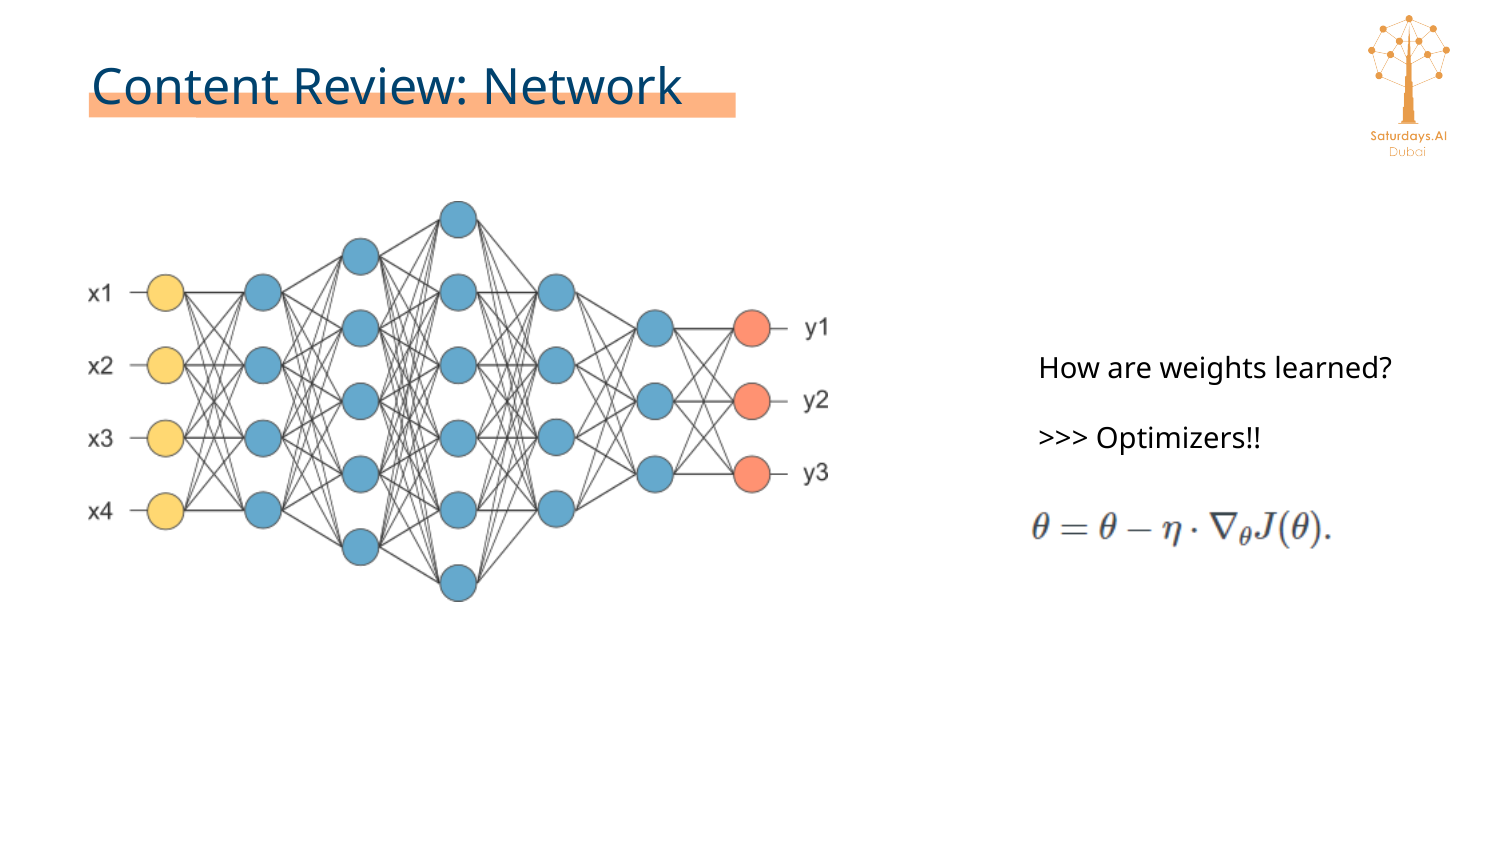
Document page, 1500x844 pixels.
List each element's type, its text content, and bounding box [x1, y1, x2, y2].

text_box Content Review: Network [88, 52, 712, 104]
text_box How are weights learned? >>> Optimizers!! [1023, 333, 1434, 470]
picture [88, 201, 829, 603]
picture [1368, 15, 1450, 160]
picture [1023, 503, 1340, 563]
text_box Content Review: Network [88, 112, 712, 124]
